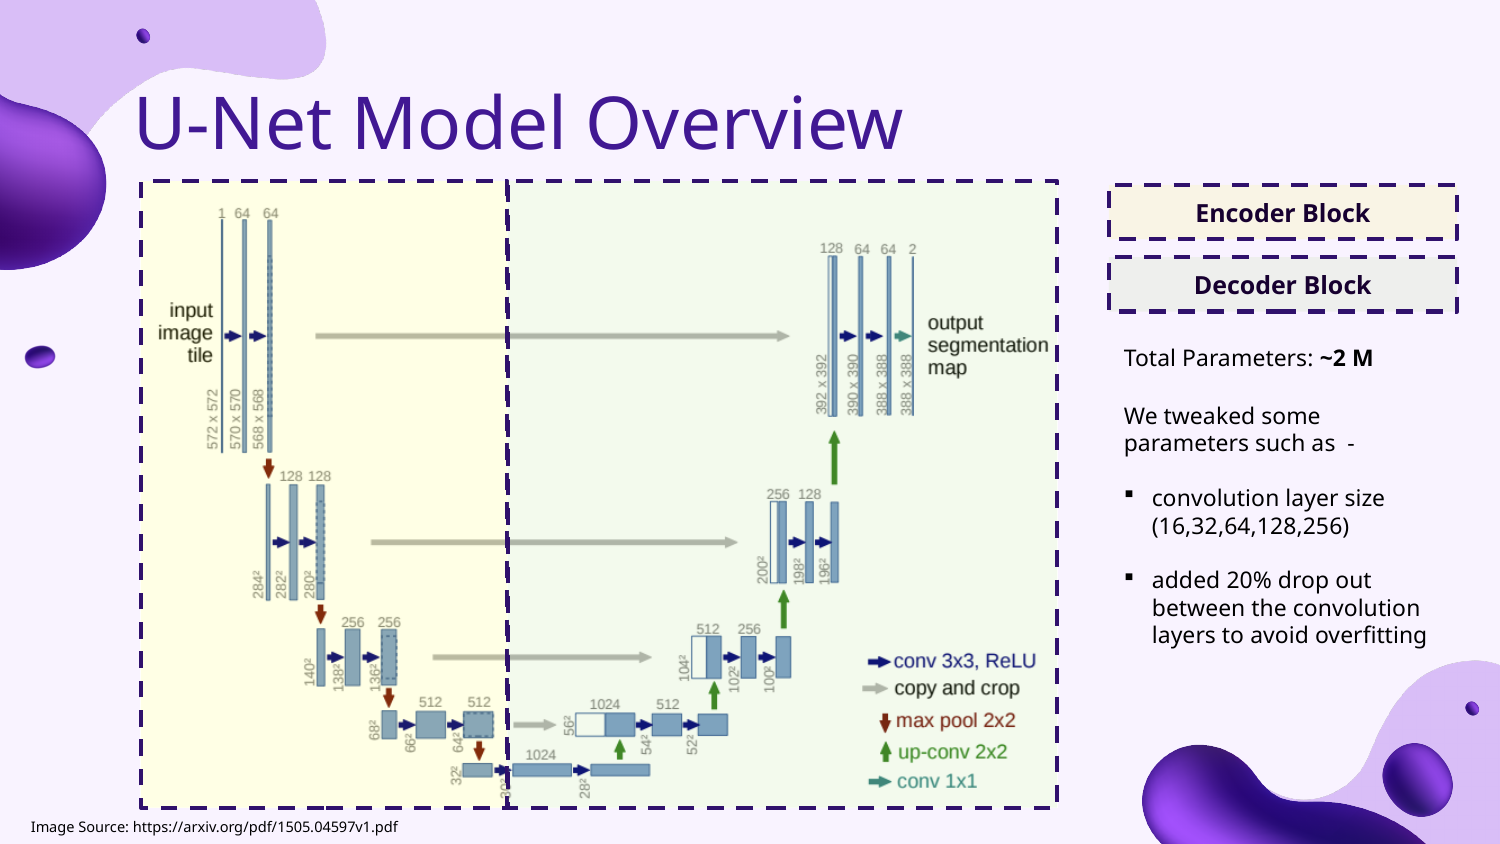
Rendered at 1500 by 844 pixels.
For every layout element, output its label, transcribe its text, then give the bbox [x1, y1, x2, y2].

picture [1066, 568, 1500, 844]
text_box Image Source: https://arxiv.org/pdf/1505.04597v1.pdf [15, 810, 414, 844]
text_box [140, 180, 1058, 808]
picture [0, 0, 410, 404]
title U-Net Model Overview [118, 72, 1382, 167]
text_box Decoder Block [1107, 255, 1459, 314]
text_box Encoder Block [1107, 183, 1459, 241]
text_box Total Parameters: ~2 M [1108, 336, 1458, 379]
text_box We tweaked some parameters such as - convolution layer size (16,32,64,128,256) added 20% drop out between the convolution layers to avoid overfitting [1108, 393, 1458, 656]
